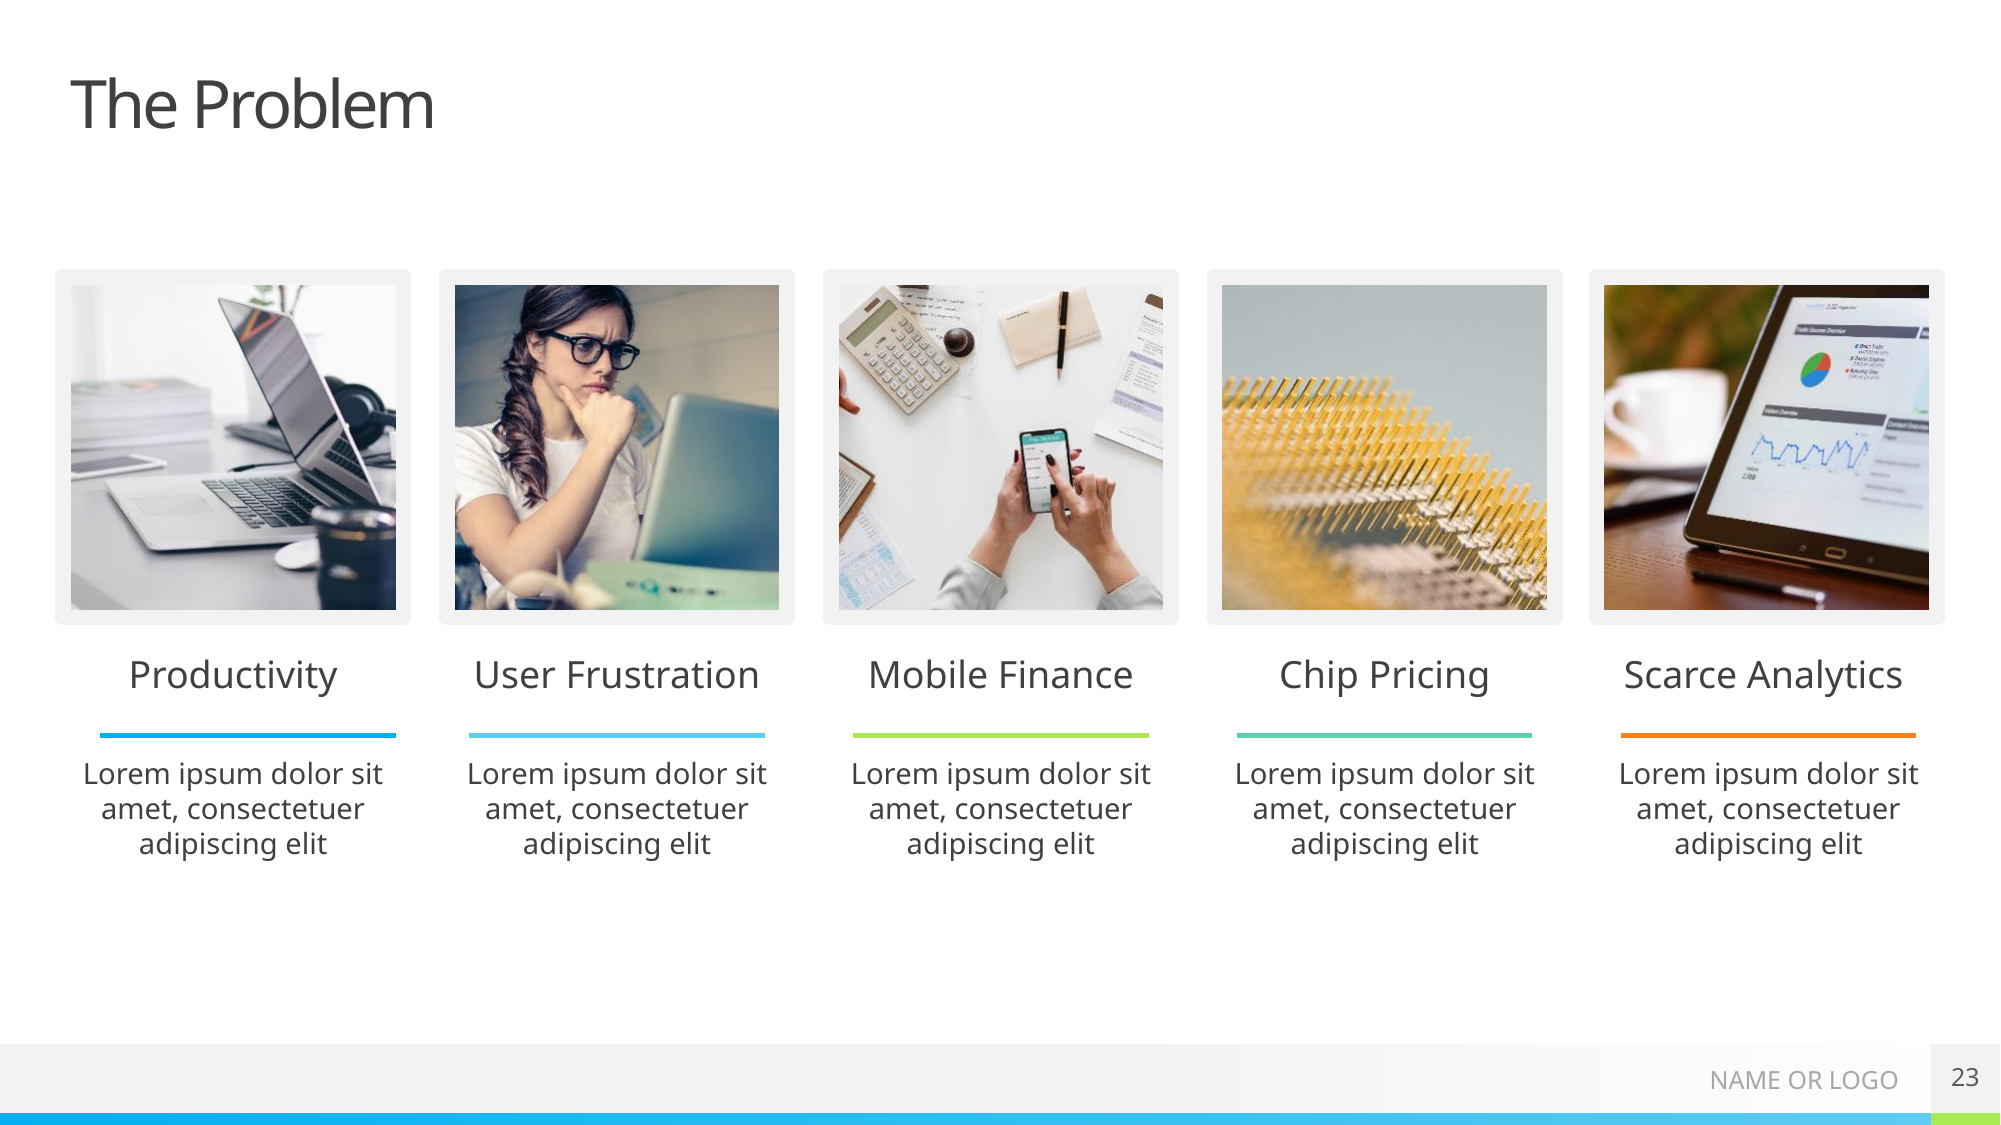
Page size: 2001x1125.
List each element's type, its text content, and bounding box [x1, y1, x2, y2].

list Lorem ipsum dolor sit amet, consectetuer adipiscing elit [1222, 755, 1548, 874]
picture [1222, 284, 1548, 610]
picture [70, 284, 396, 610]
list User Frustration [454, 651, 780, 711]
list Scarce Analytics [1606, 651, 1932, 711]
list Lorem ipsum dolor sit amet, consectetuer adipiscing elit [838, 755, 1164, 874]
list Mobile Finance [838, 651, 1164, 711]
list Chip Pricing [1222, 651, 1548, 711]
list Lorem ipsum dolor sit amet, consectetuer adipiscing elit [1606, 755, 1932, 874]
list Productivity [70, 651, 396, 711]
list Lorem ipsum dolor sit amet, consectetuer adipiscing elit [70, 755, 396, 874]
picture [1604, 284, 1930, 610]
list Lorem ipsum dolor sit amet, consectetuer adipiscing elit [454, 755, 780, 874]
picture [454, 284, 780, 610]
picture [838, 284, 1164, 610]
slide_number 23 [1931, 1044, 2000, 1114]
title The Problem [70, 70, 1932, 142]
